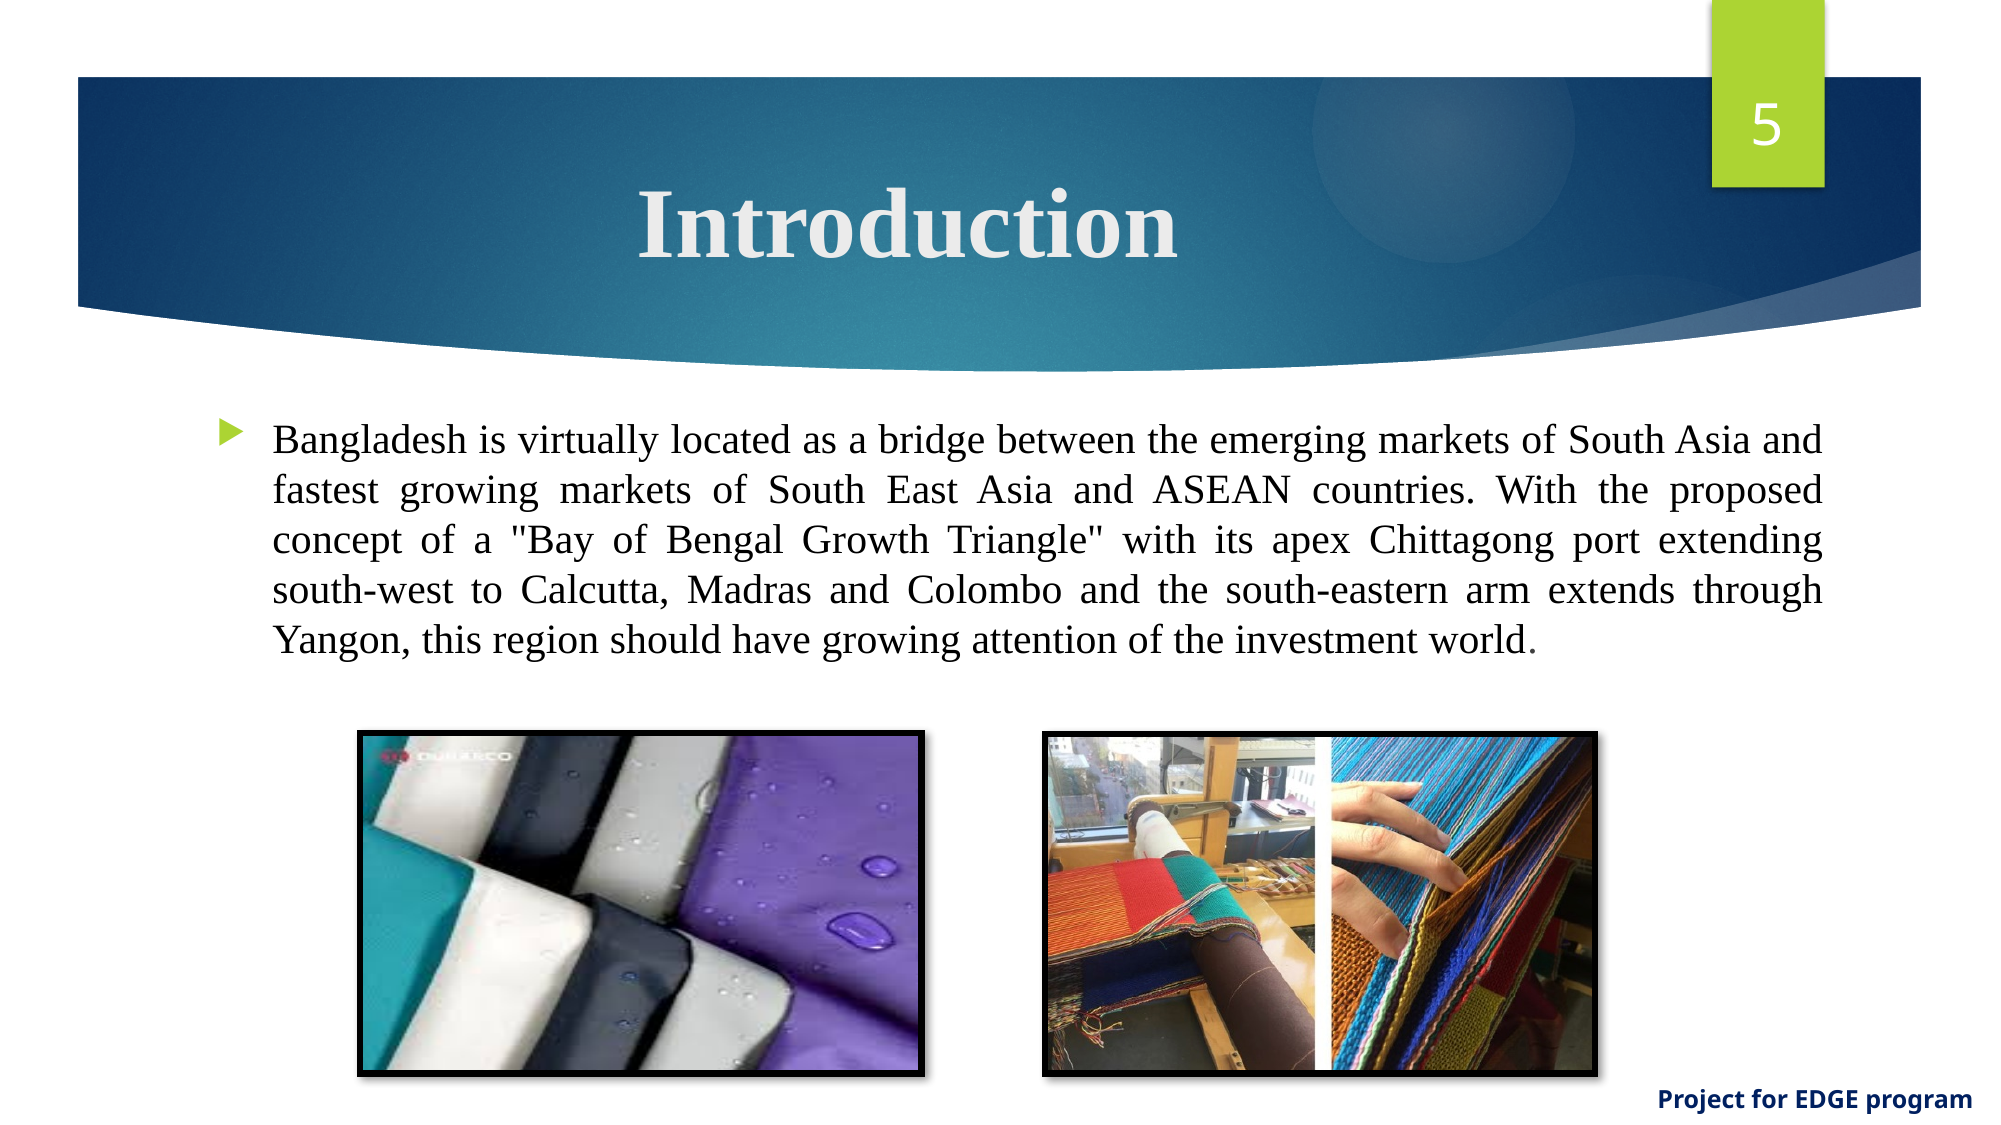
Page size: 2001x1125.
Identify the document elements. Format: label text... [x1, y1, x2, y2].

title Introduction [189, 159, 1627, 276]
list Bangladesh is virtually located as a bridge between the emerging markets of South Asia and fastest growing markets of South East Asia and ASEAN countries. With the proposed concept of a "Bay of Bengal Growth Triangle" with its apex Chittagong port extending south-west to Calcutta, Madras and Colombo and the south-eastern arm extends through Yangon, this region should have growing attention of the investment world. [201, 404, 1840, 698]
picture [1048, 736, 1593, 1071]
picture [362, 735, 919, 1071]
slide_number 5 [1698, 48, 1836, 175]
footer Project for EDGE program [1642, 1071, 2000, 1122]
